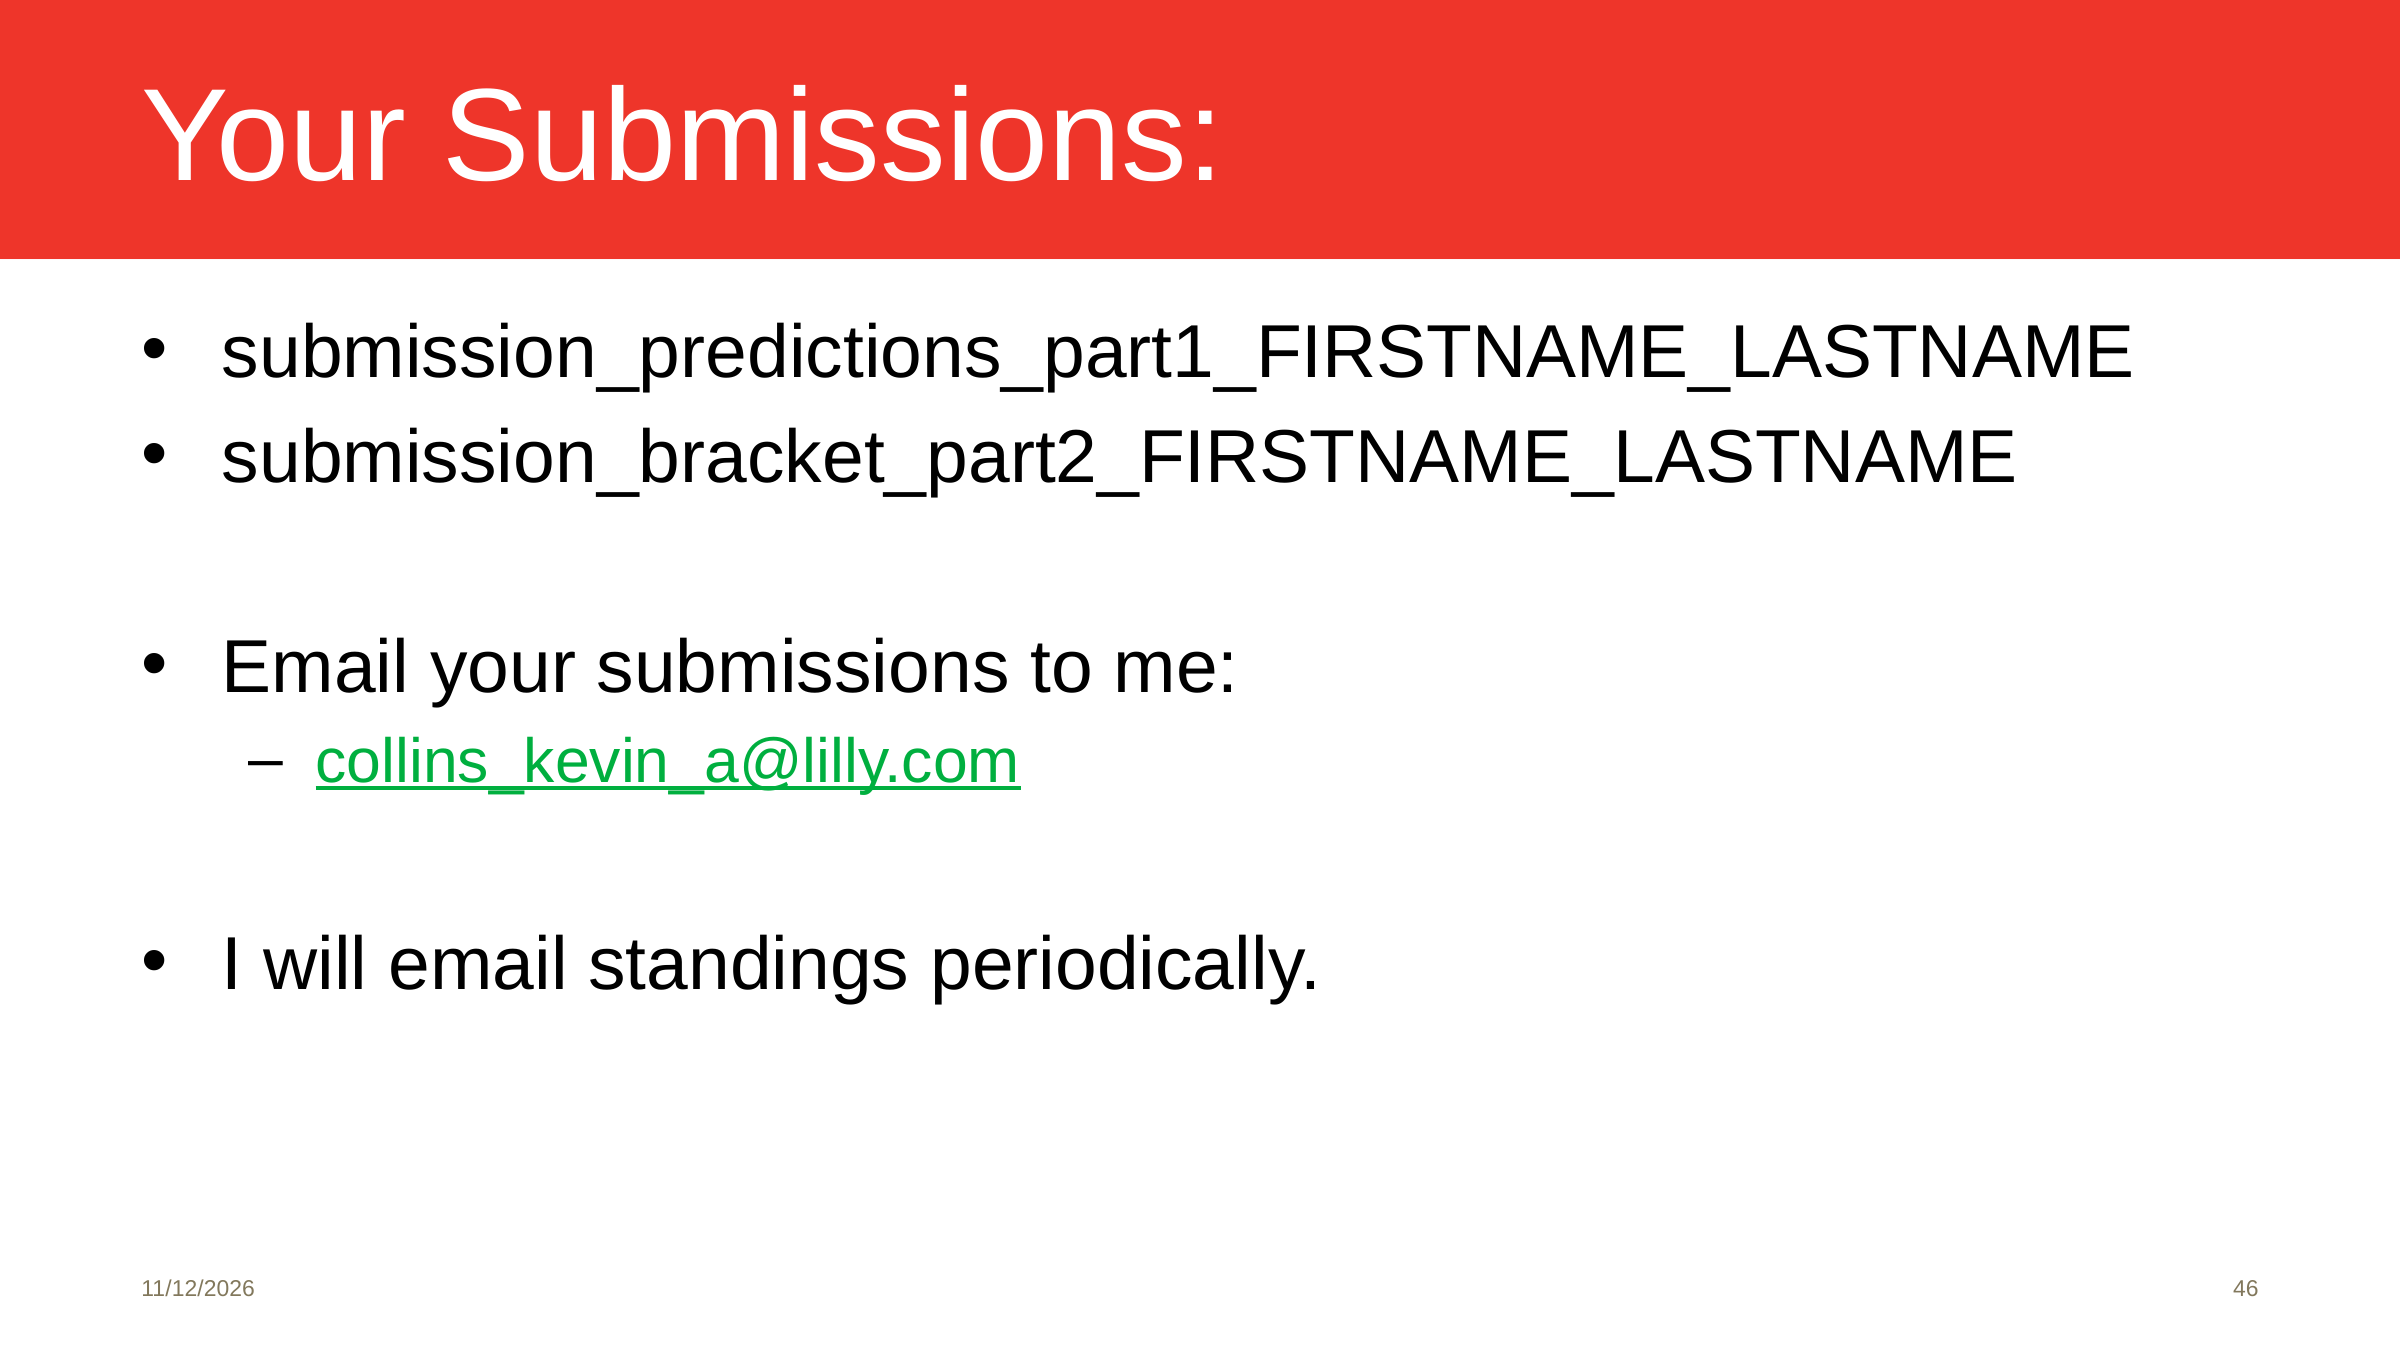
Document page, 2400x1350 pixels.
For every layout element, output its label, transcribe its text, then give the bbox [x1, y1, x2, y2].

picture [0, 0, 2400, 1350]
slide_number 46 [1719, 1251, 2280, 1324]
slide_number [120, 1251, 680, 1324]
list submission_predictions_part1_FIRSTNAME_LASTNAME submission_bracket_part2_FIRSTNAME_LASTNAME Email your submissions to me: collins_kevin_a@lilly.com I will email standings periodically. [120, 292, 2280, 1184]
title Your Submissions: [120, 15, 2280, 241]
